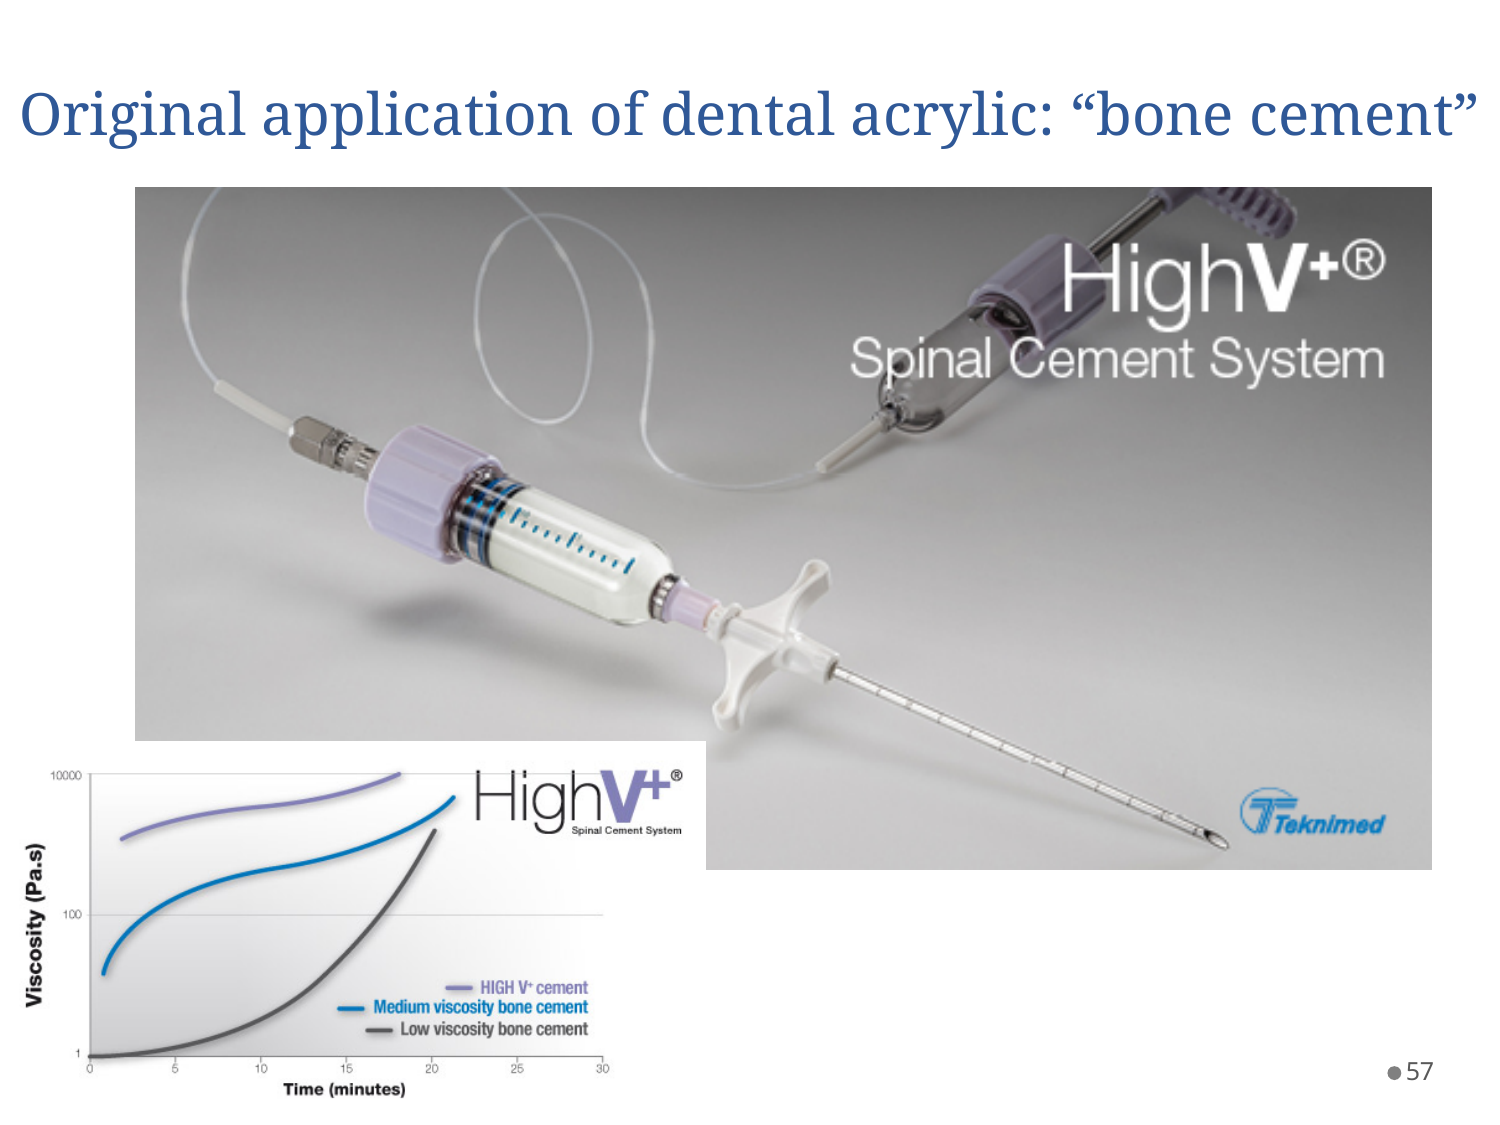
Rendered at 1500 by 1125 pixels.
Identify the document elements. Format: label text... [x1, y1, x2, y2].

picture [0, 741, 706, 1114]
slide_number 57 [1401, 1042, 1494, 1103]
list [135, 186, 1432, 870]
title Original application of dental acrylic: “bone cement” [0, 22, 1500, 155]
